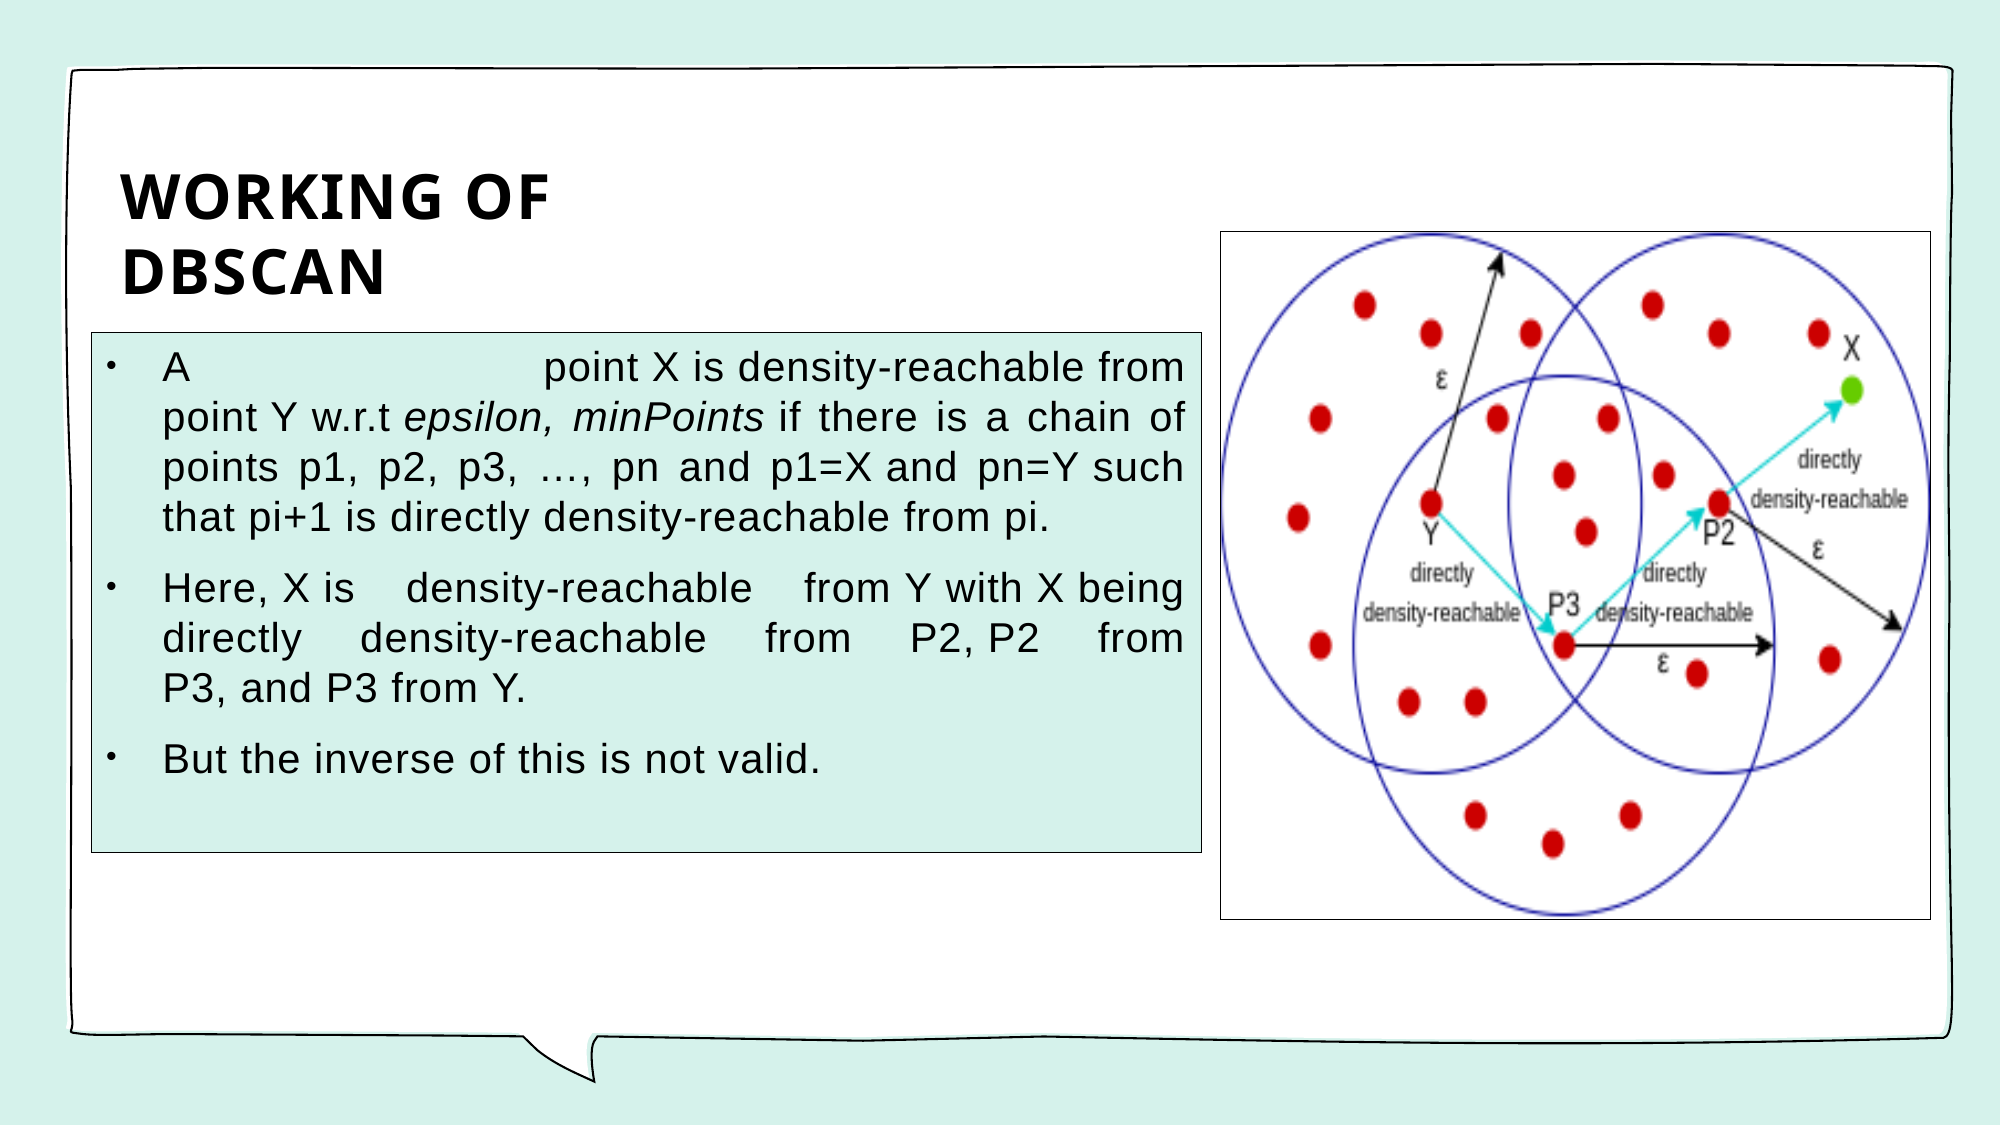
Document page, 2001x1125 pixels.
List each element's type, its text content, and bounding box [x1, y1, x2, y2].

picture [1220, 231, 1931, 920]
title WORKING OF DBSCAN [105, 148, 619, 316]
list A point X is density-reachable from point Y w.r.t epsilon, minPoints if there is a chain of points p1, p2, p3, …, pn and p1=X and pn=Y such that pi+1 is directly density-reachable from pi. Here, X is density-reachable from Y with X being directly density-reachable from P2, P2 from P3, and P3 from Y. But the inverse of this is not valid. [91, 332, 1202, 853]
